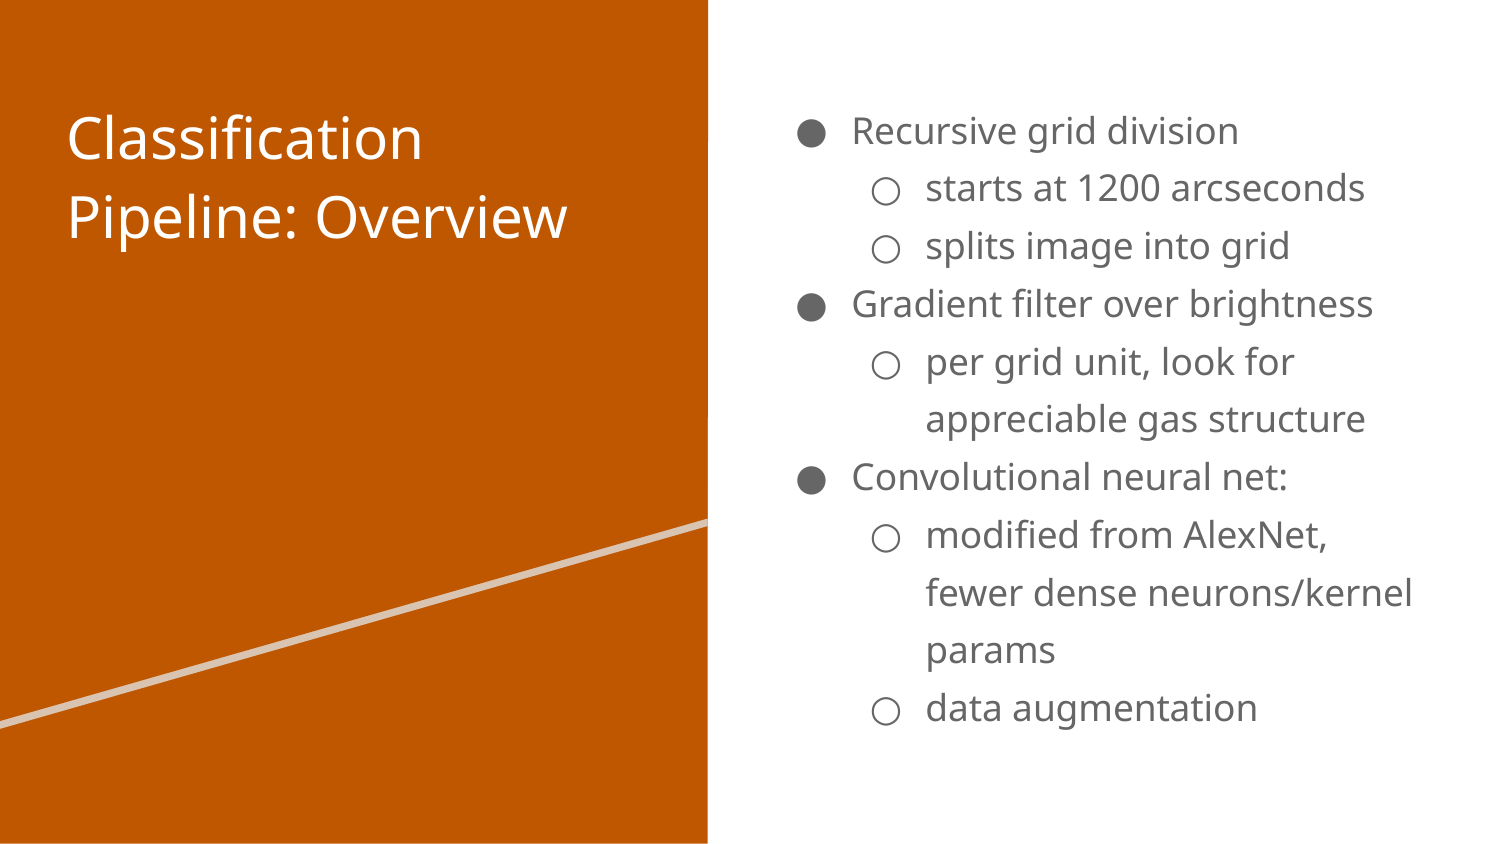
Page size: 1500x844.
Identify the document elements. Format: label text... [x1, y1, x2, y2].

list Recursive grid division starts at 1200 arcseconds splits image into grid Gradient filter over brightness per grid unit, look for appreciable gas structure Convolutional neural net: modified from AlexNet, fewer dense neurons/kernel params data augmentation [761, 82, 1446, 755]
title Classification Pipeline: Overview [51, 82, 660, 494]
